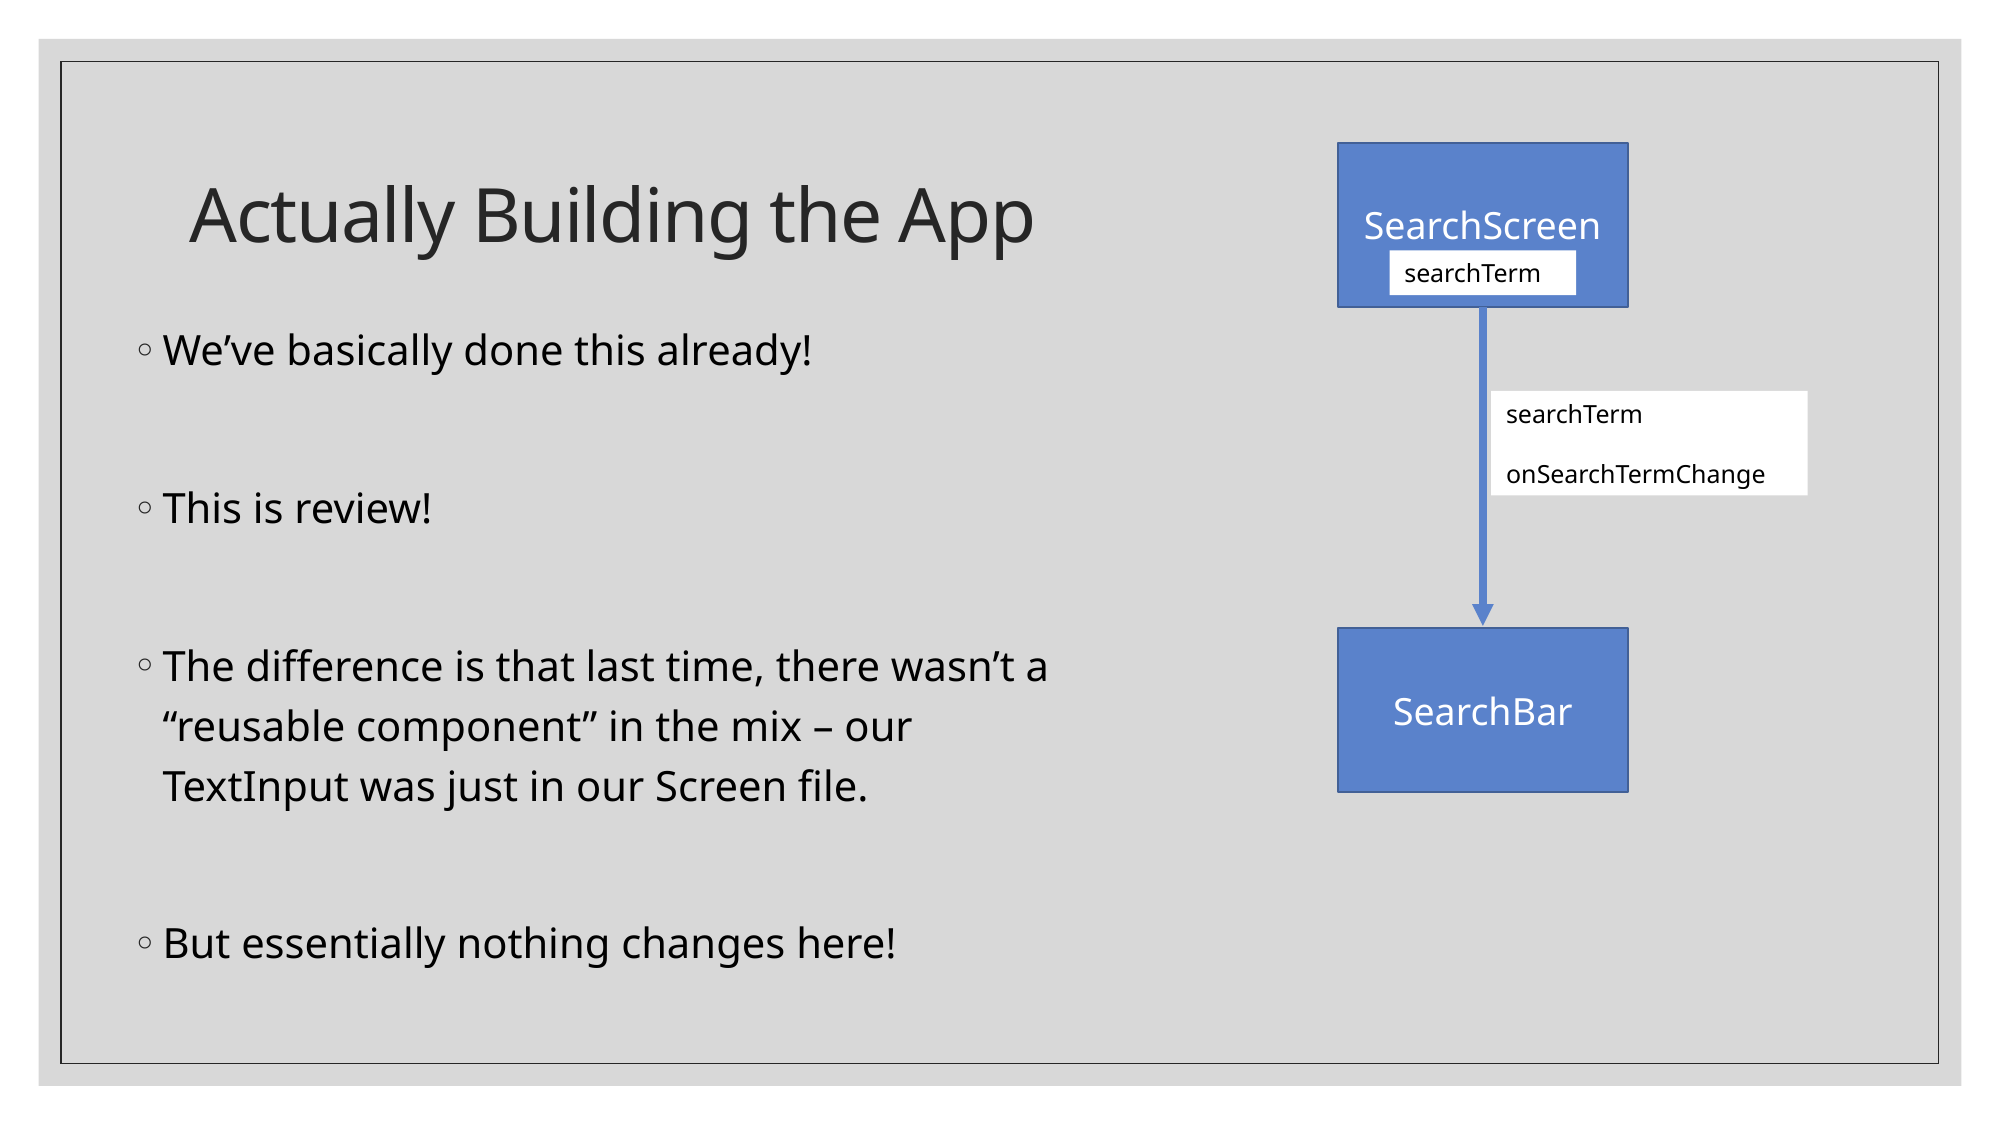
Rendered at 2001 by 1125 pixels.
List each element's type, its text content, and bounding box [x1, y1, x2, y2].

text_box searchTerm onSearchTermChange [1491, 390, 1808, 496]
text_box SearchBar [1337, 627, 1629, 793]
text_box searchTerm [1389, 250, 1577, 296]
text_box SearchScreen [1337, 142, 1629, 308]
title Actually Building the App [174, 105, 1825, 331]
list We’ve basically done this already! This is review! The difference is that last time, there wasn’t a “reusable component” in the mix – our TextInput was just in our Screen file. But essentially nothing changes here! [117, 306, 1112, 1125]
